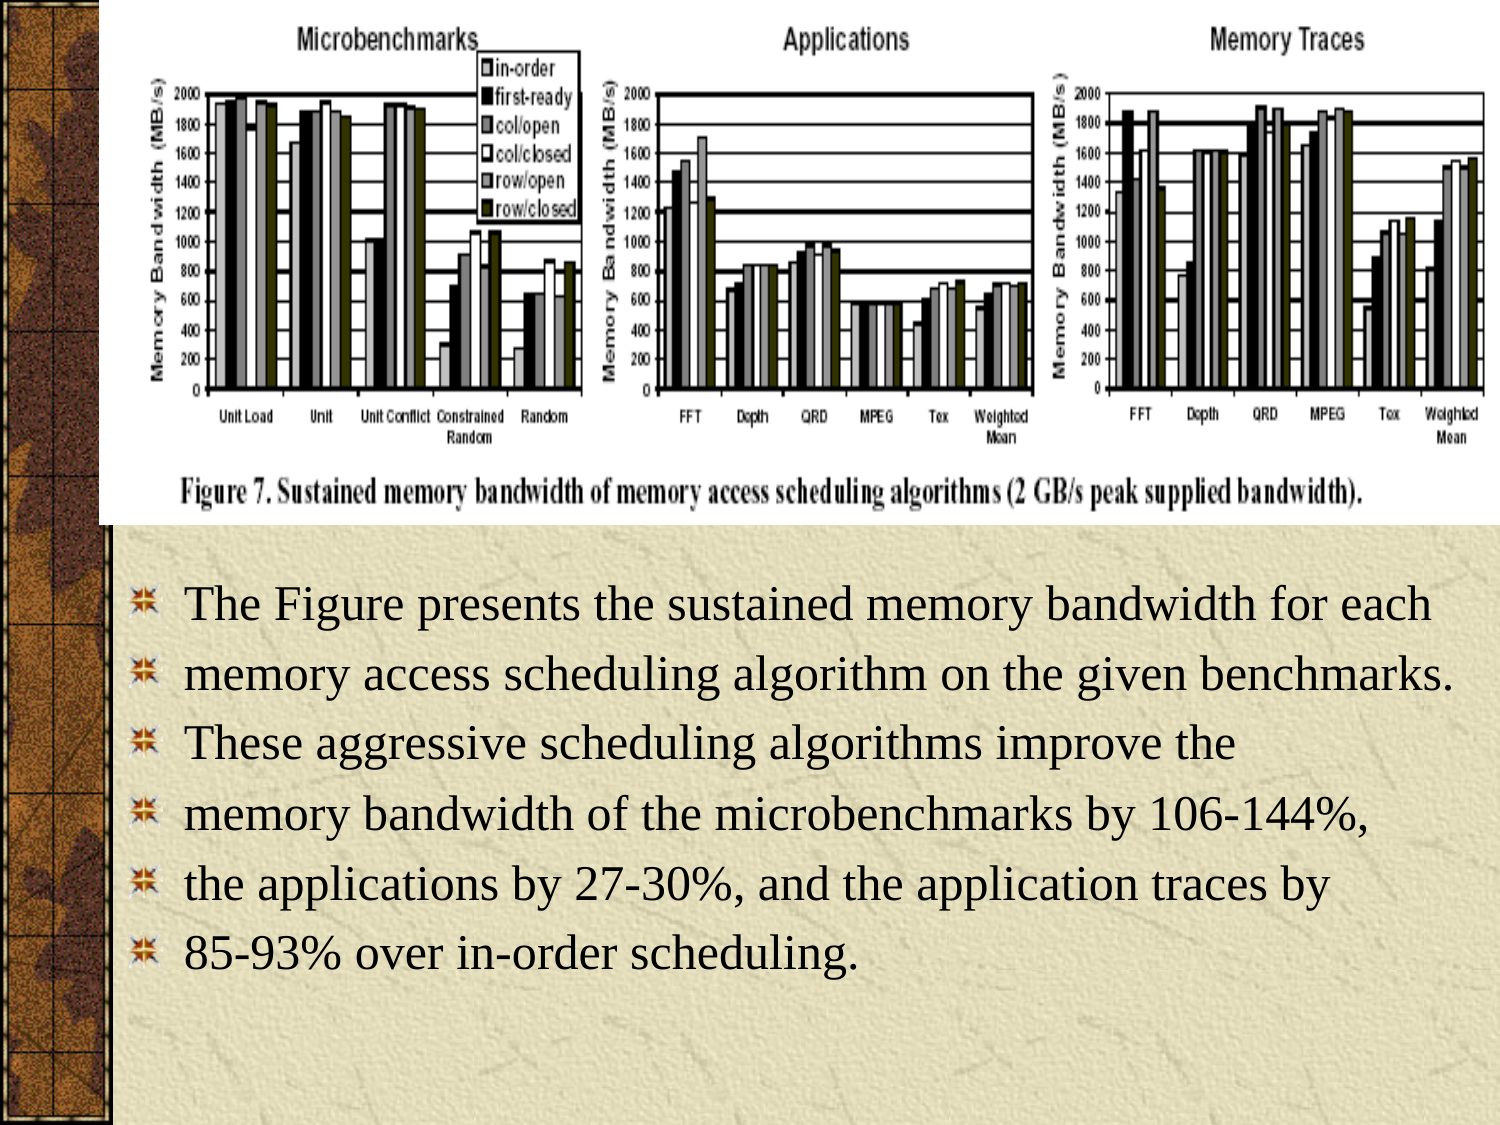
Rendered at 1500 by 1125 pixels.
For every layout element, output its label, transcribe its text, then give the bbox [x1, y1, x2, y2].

list The Figure presents the sustained memory bandwidth for each memory access scheduling algorithm on the given benchmarks. These aggressive scheduling algorithms improve the memory bandwidth of the microbenchmarks by 106-144%, the applications by 27-30%, and the application traces by 85-93% over in-order scheduling. [112, 562, 1500, 1088]
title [99, 0, 1500, 526]
picture [127, 932, 163, 968]
picture [127, 652, 163, 688]
picture [127, 722, 163, 758]
picture [127, 792, 163, 828]
picture [0, 0, 1500, 1125]
picture [127, 862, 163, 898]
picture [127, 582, 163, 618]
